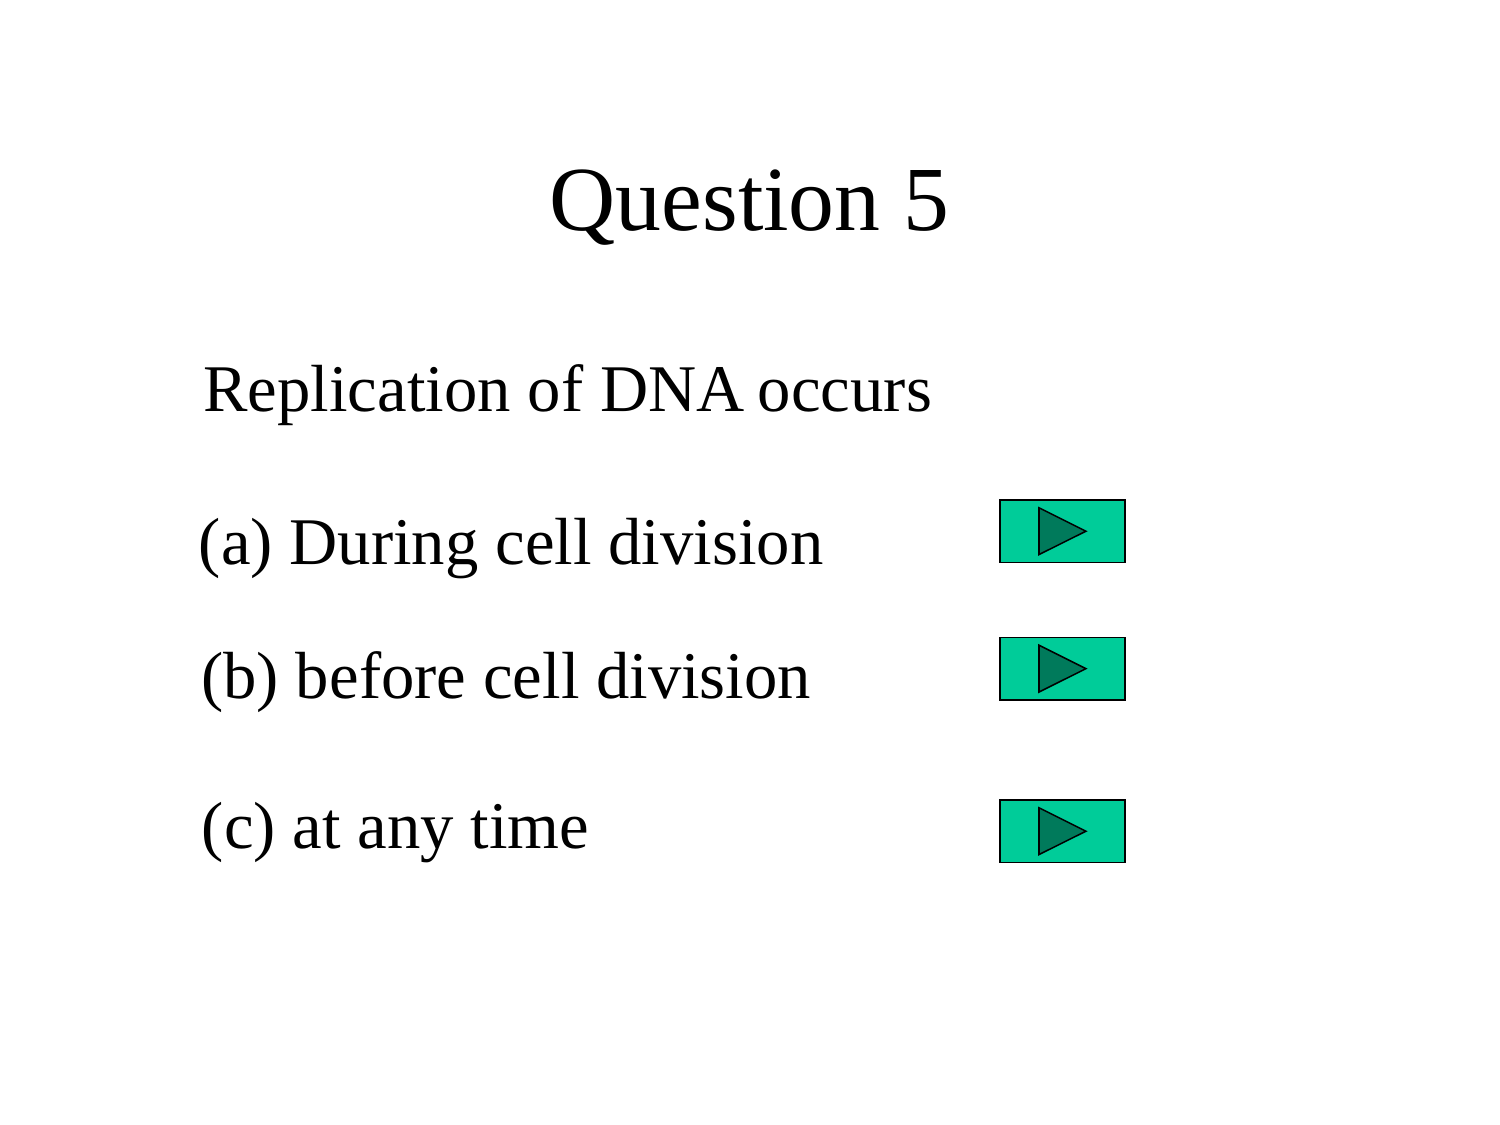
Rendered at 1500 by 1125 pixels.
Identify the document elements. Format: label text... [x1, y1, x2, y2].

text_box (b) before cell division [186, 624, 828, 720]
text_box (a) During cell division [184, 490, 840, 586]
text_box (c) at any time [187, 774, 605, 870]
text_box Replication of DNA occurs [188, 337, 949, 433]
text_box [999, 637, 1126, 700]
title Question 5 [112, 99, 1388, 288]
text_box [999, 499, 1126, 563]
text_box [999, 799, 1126, 863]
